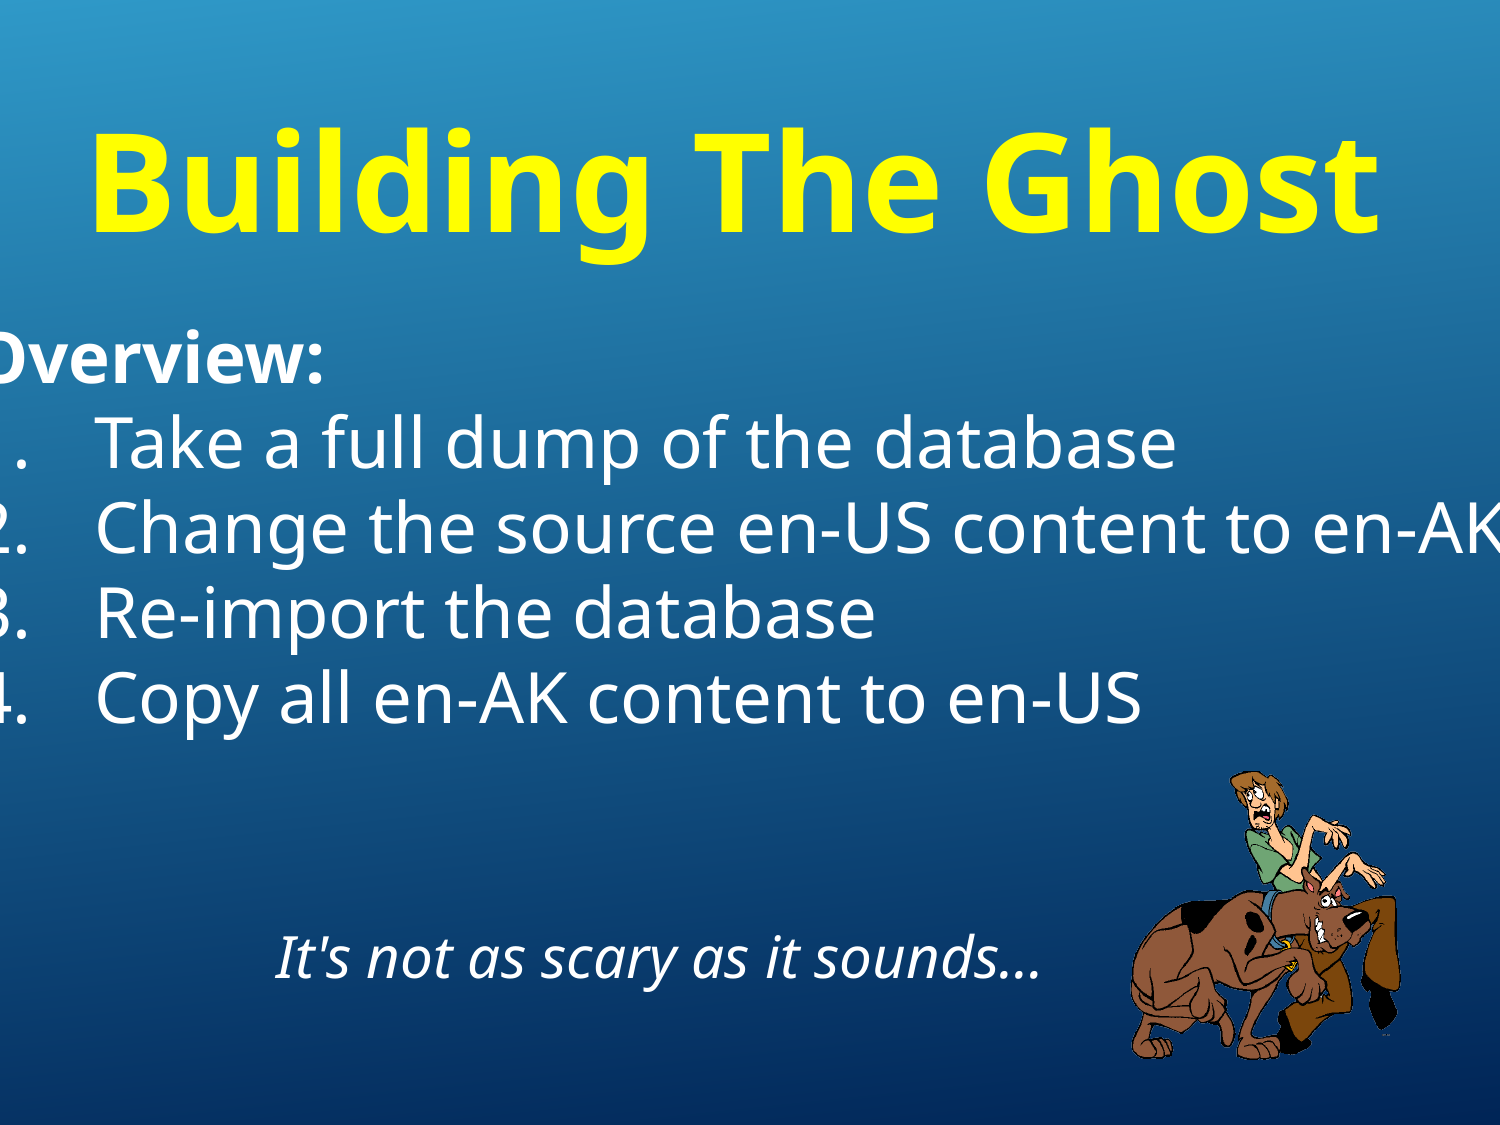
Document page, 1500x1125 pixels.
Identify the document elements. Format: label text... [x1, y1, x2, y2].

picture [1124, 771, 1407, 1063]
text_box Building The Ghost [69, 87, 1425, 268]
text_box Overview: Take a full dump of the database Change the source en-US content to en-AK Re-import the database Copy all en-AK content to en-US [0, 305, 1500, 745]
text_box It's not as scary as it sounds… [261, 912, 1060, 998]
